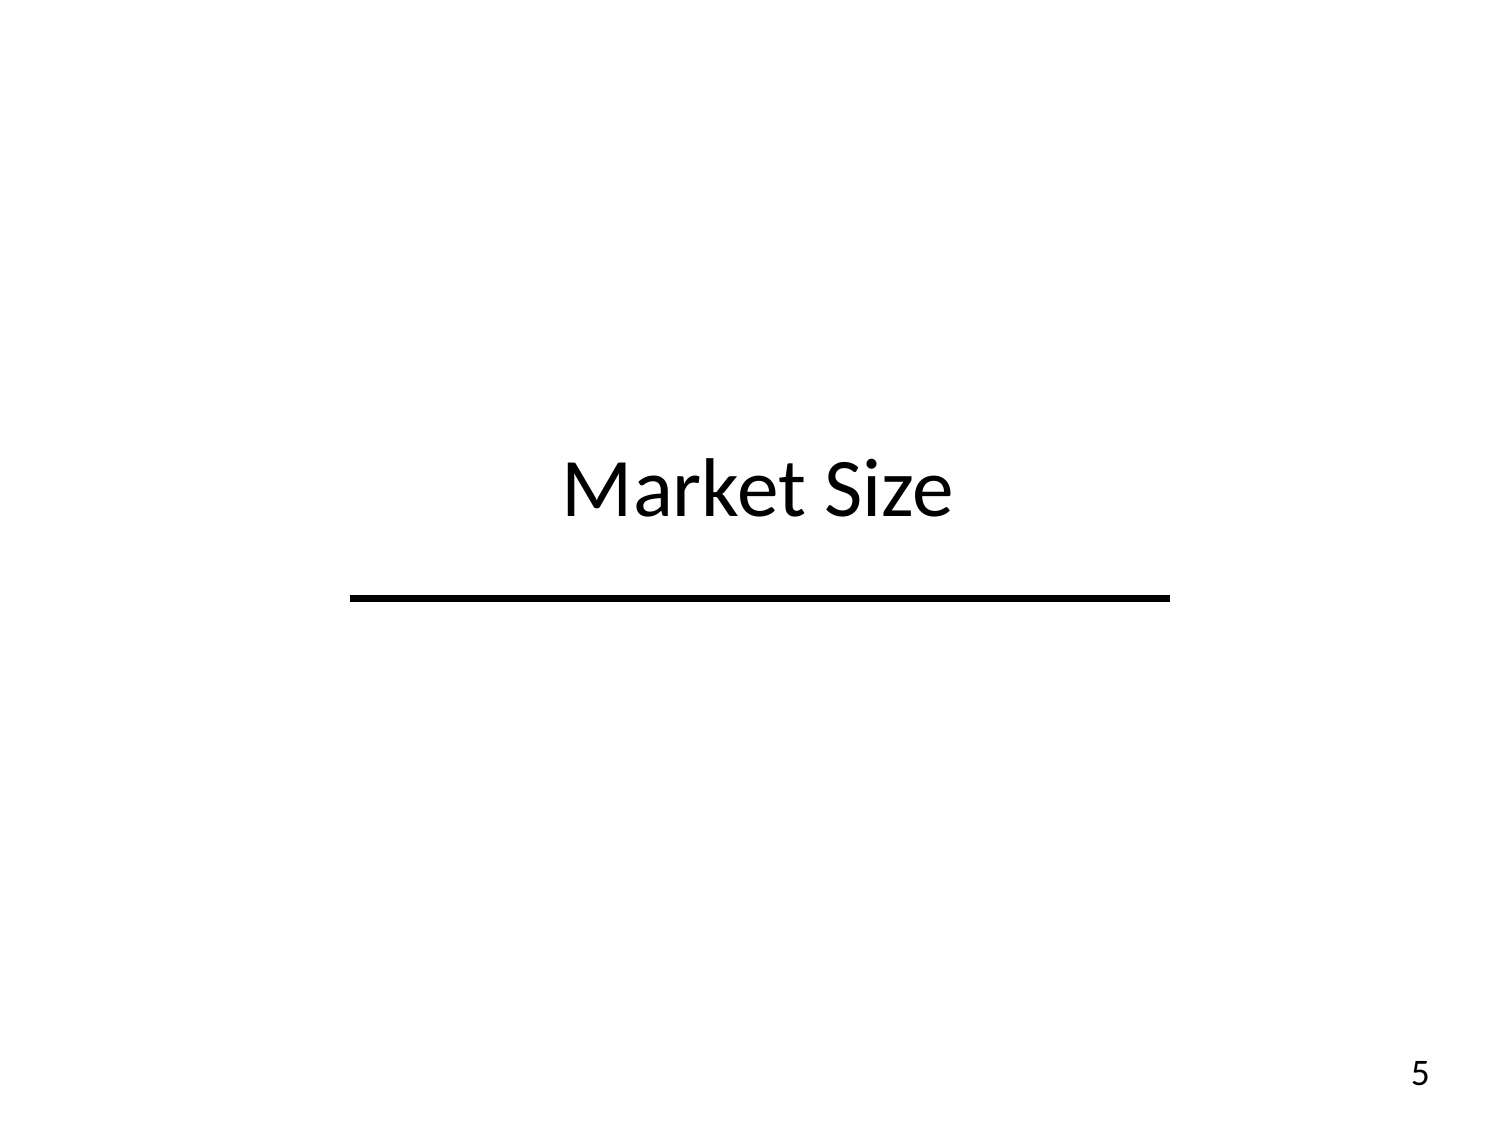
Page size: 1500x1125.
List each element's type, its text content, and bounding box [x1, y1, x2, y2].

title Market Size [349, 380, 1168, 599]
